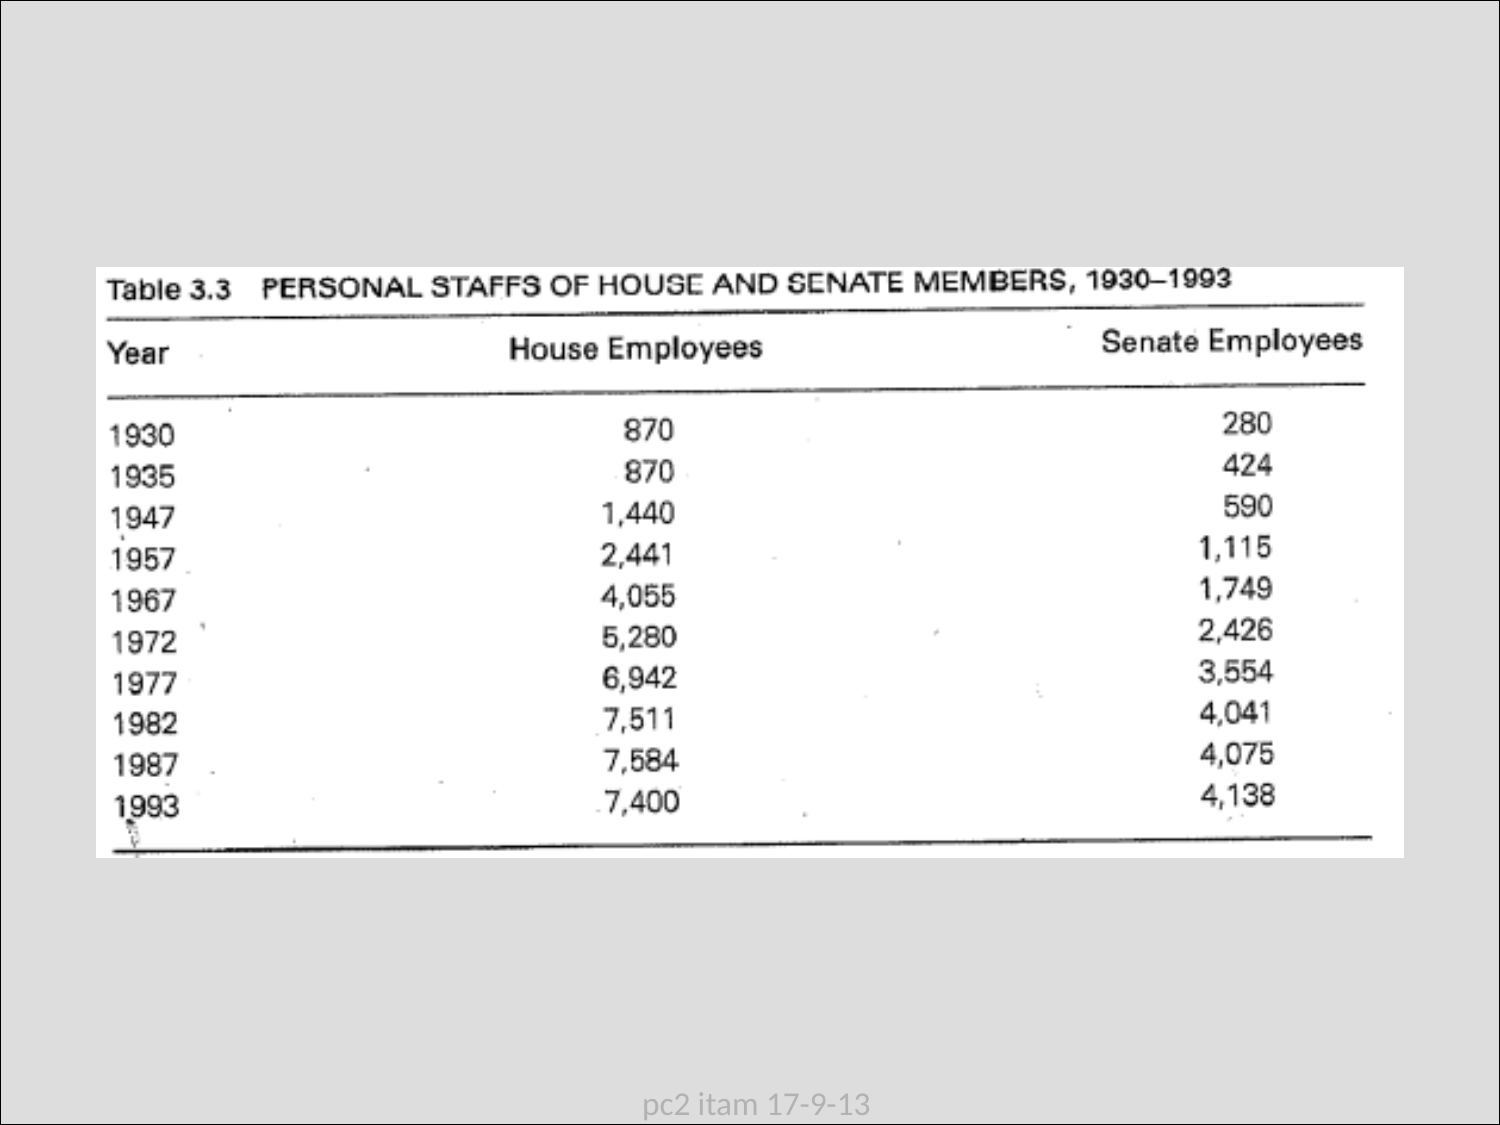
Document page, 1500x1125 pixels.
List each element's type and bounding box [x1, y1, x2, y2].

picture [95, 266, 1404, 858]
